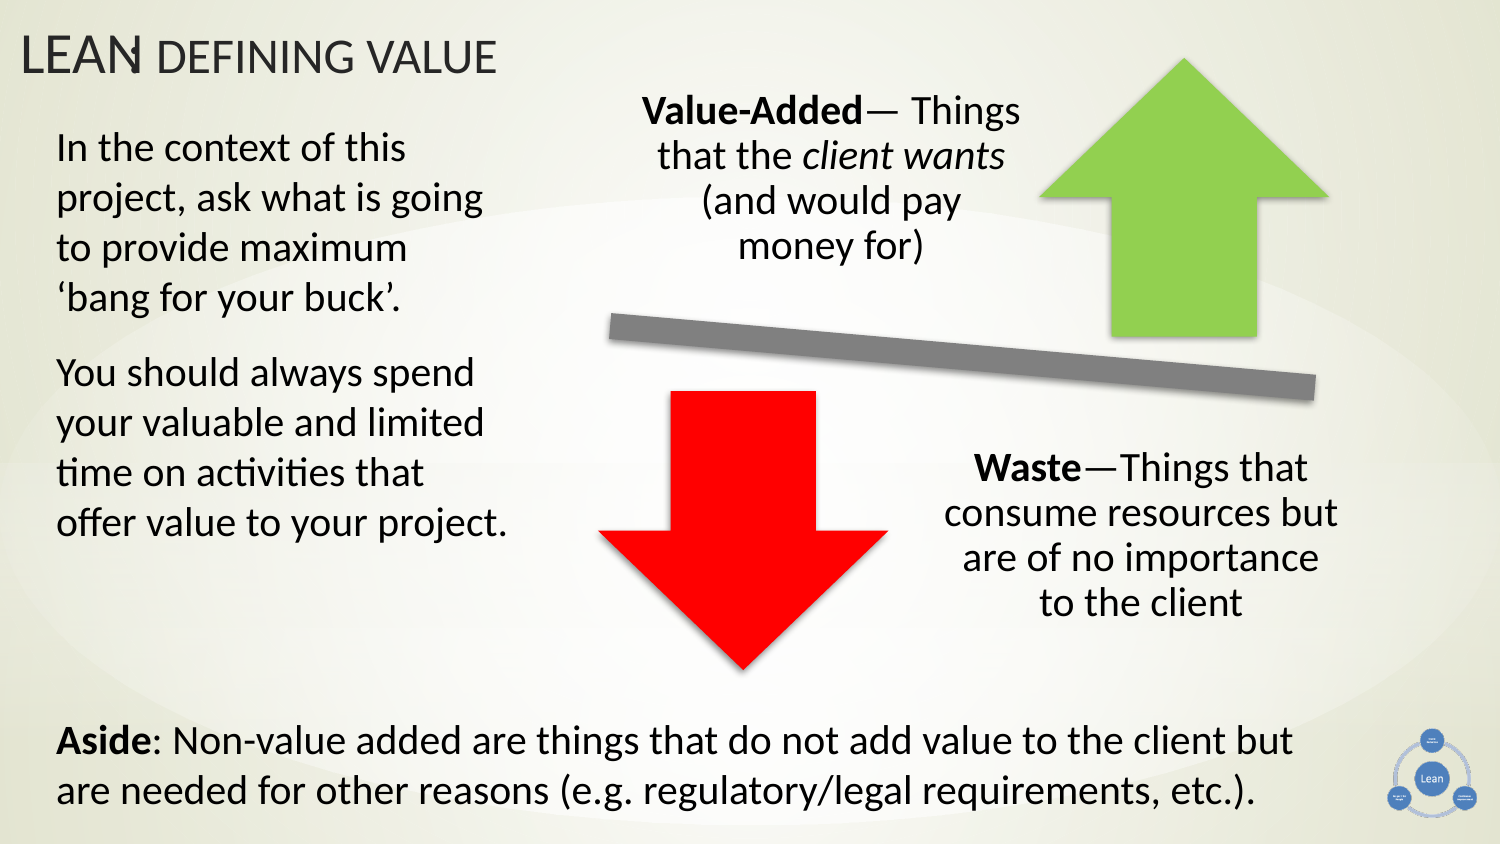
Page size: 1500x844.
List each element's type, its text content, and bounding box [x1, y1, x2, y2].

text_box Aside: Non-value added are things that do not add value to the client but are needed for other reasons (e.g. regulatory/legal requirements, etc.). [41, 705, 1353, 821]
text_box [477, 8, 1448, 706]
picture [1387, 728, 1477, 818]
text_box In the context of this project, ask what is going to provide maximum ‘bang for your buck’. You should always spend your valuable and limited time on activities that offer value to your project. [41, 112, 471, 553]
text_box : Defining Value [112, 8, 474, 103]
